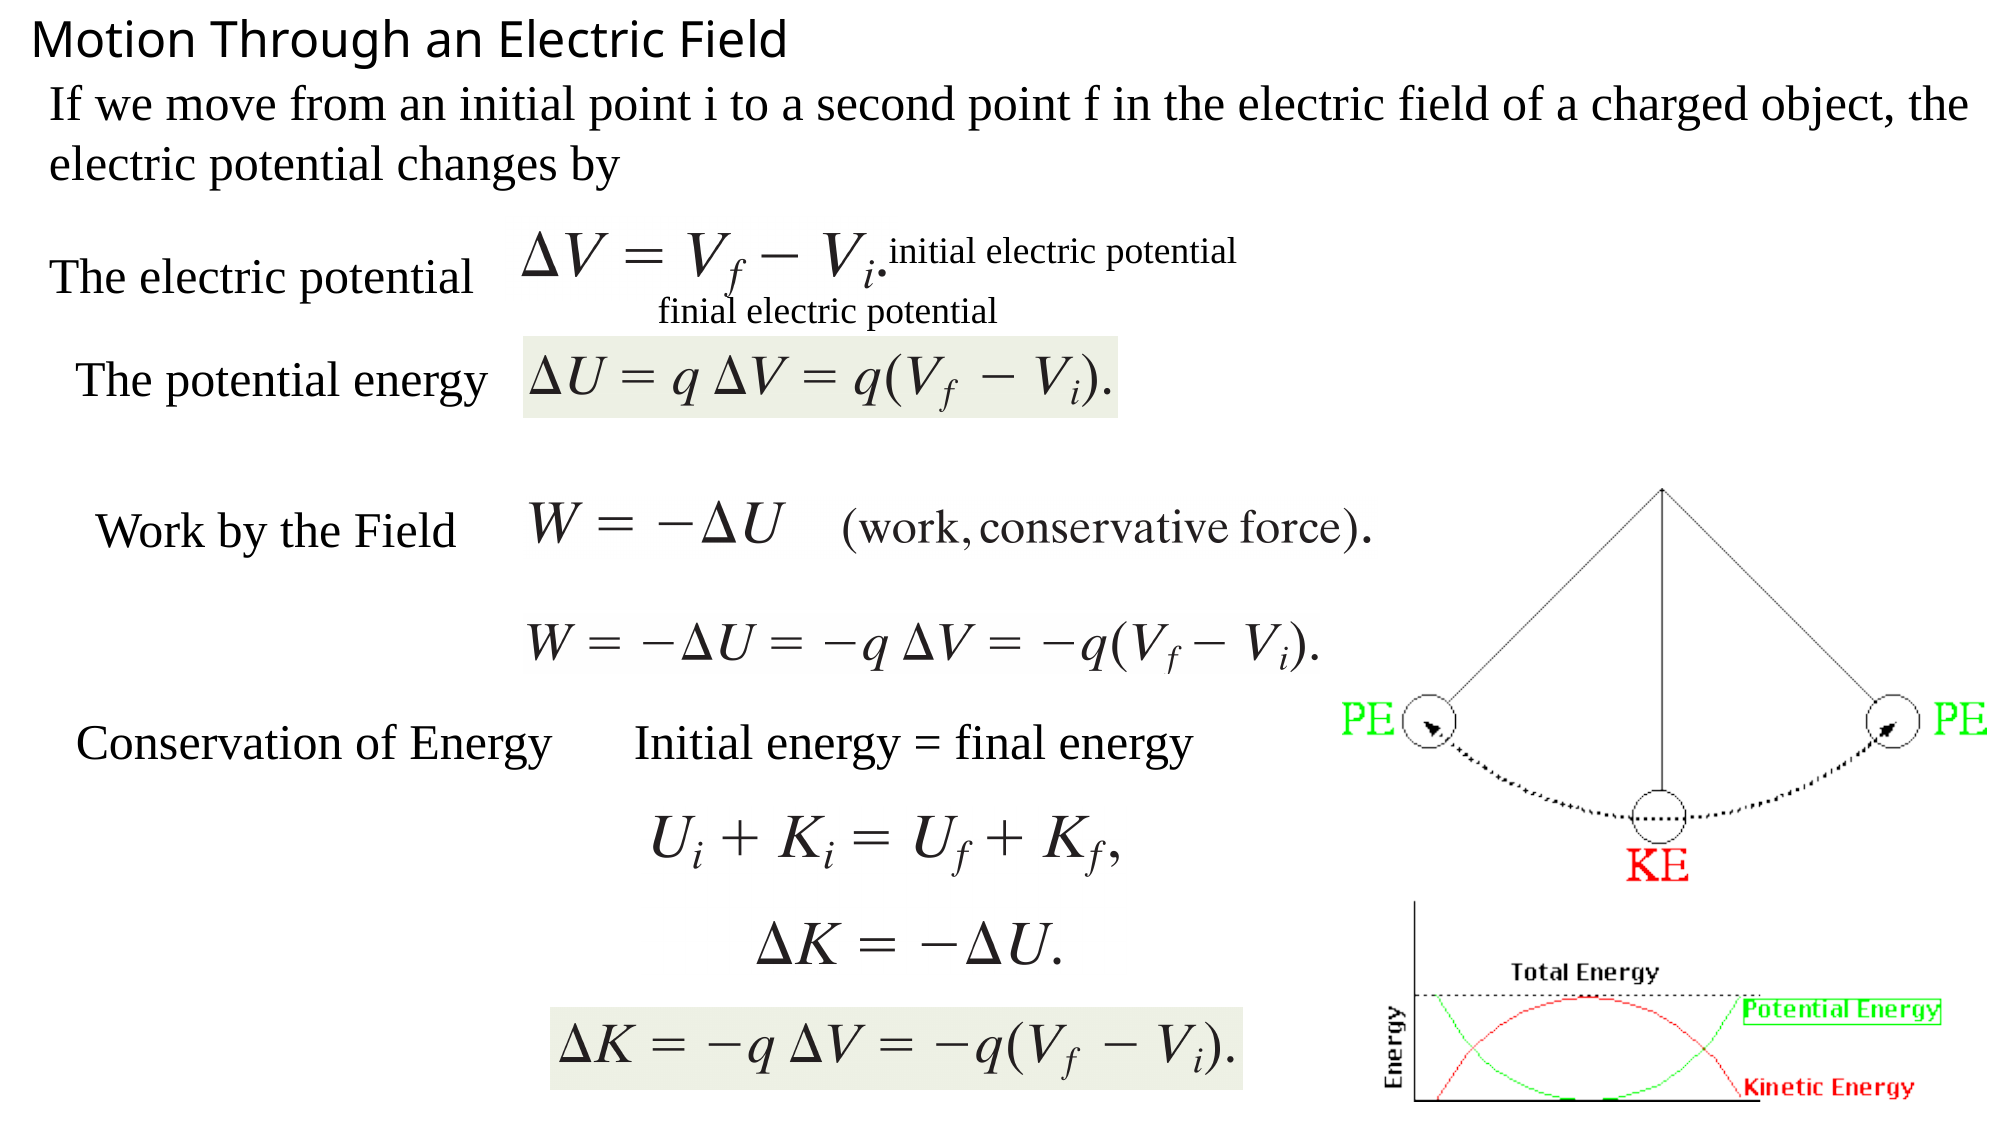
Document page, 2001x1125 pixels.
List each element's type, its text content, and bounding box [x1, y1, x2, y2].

text_box Motion Through an Electric Field [15, 0, 806, 75]
text_box finial electric potential [642, 278, 1014, 336]
text_box If we move from an initial point i to a second point f in the electric field of a charged object, the electric potential changes by [34, 63, 1987, 199]
picture [523, 613, 1320, 674]
picture [523, 336, 1118, 418]
picture [505, 216, 898, 301]
picture [523, 488, 1987, 1102]
text_box The potential energy [60, 338, 504, 414]
text_box initial electric potential [898, 218, 1258, 279]
picture [550, 1007, 1243, 1090]
picture [641, 806, 1127, 975]
text_box Initial energy = final energy [618, 702, 1240, 778]
text_box Conservation of Energy [61, 702, 568, 778]
text_box The electric potential [34, 236, 506, 312]
text_box Work by the Field [80, 489, 472, 565]
